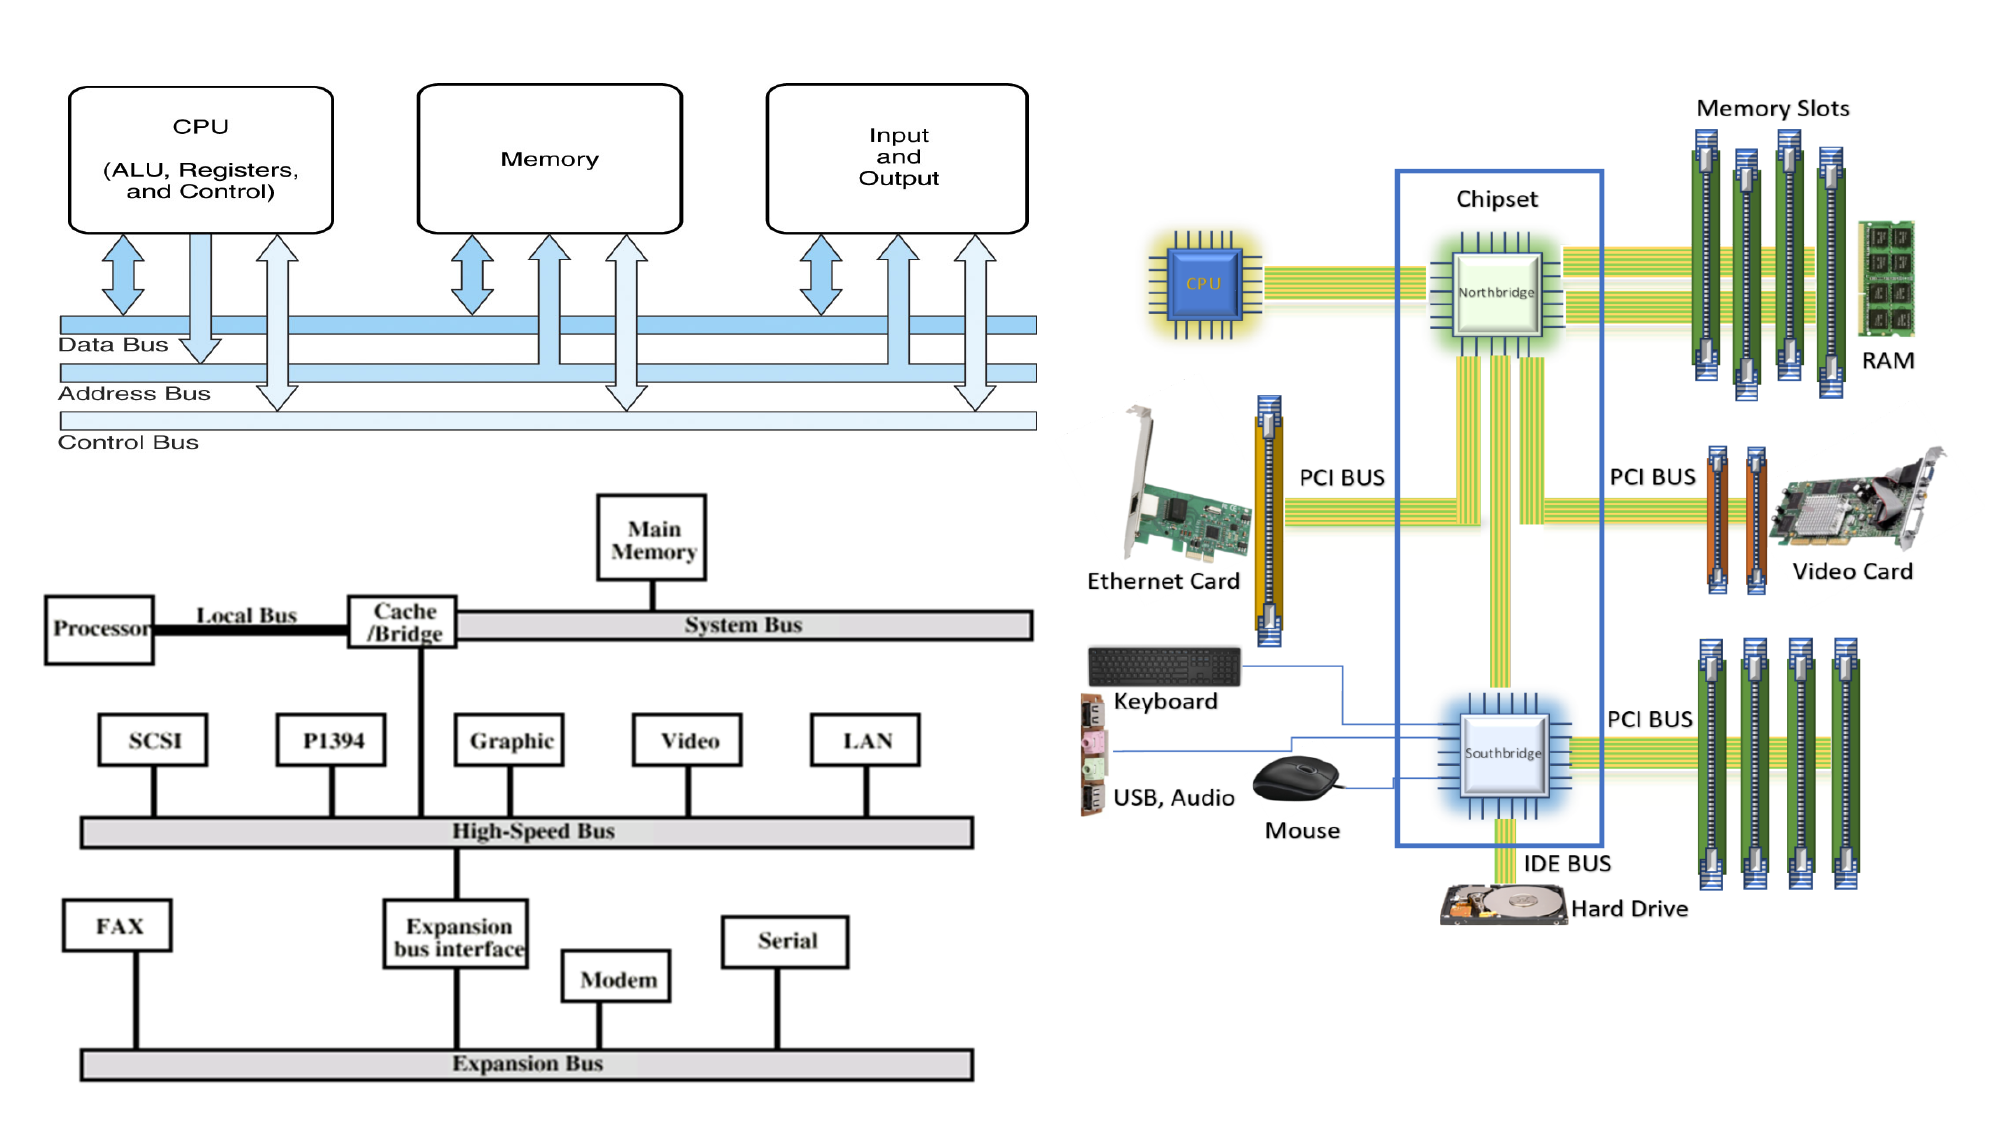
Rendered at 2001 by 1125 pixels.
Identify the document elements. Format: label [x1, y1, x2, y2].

picture [1055, 82, 1985, 941]
picture [41, 483, 1037, 1100]
picture [57, 83, 1037, 453]
